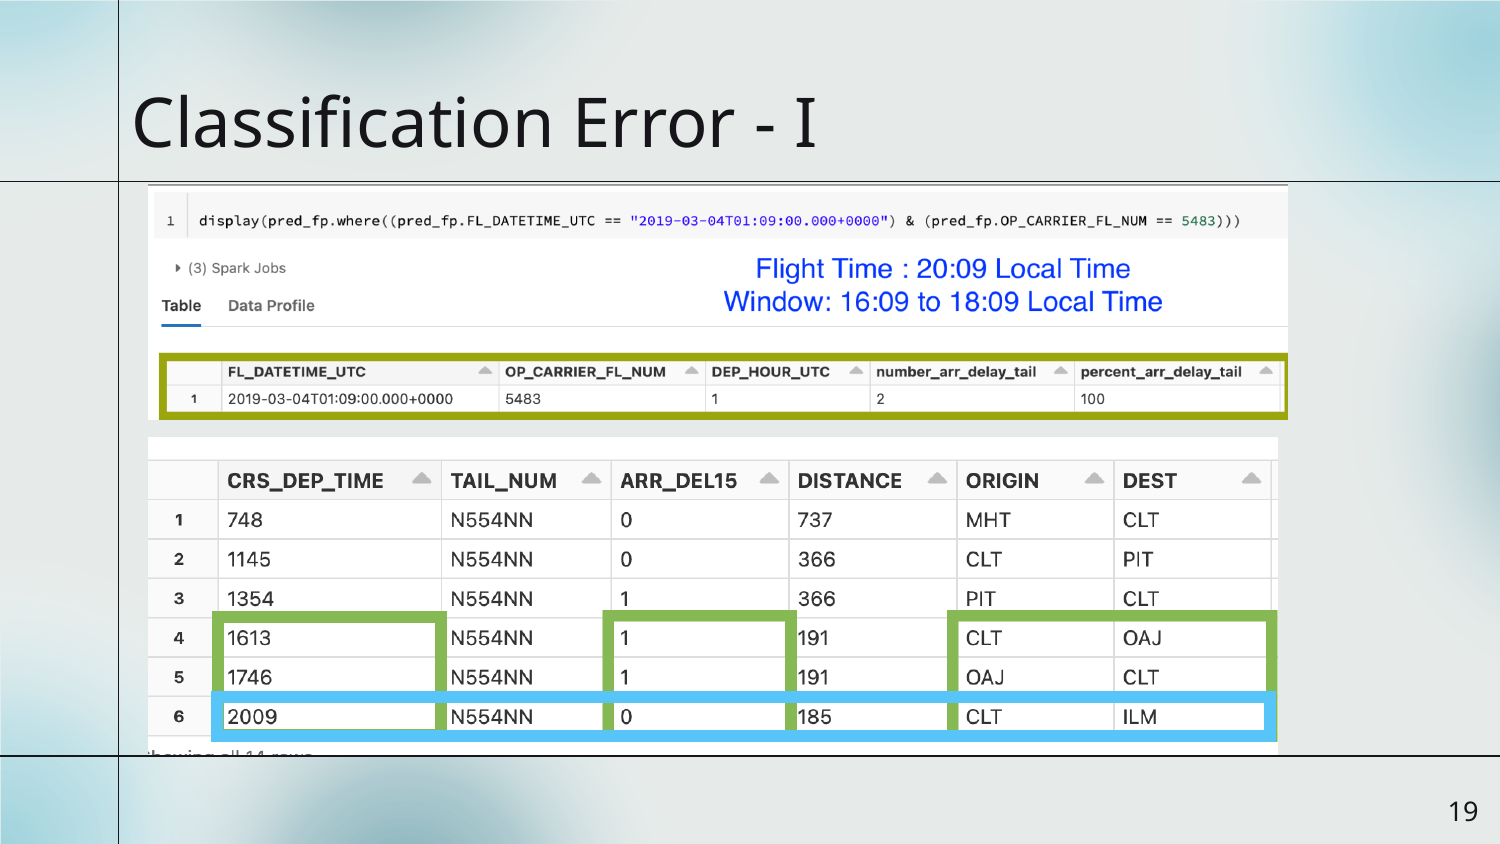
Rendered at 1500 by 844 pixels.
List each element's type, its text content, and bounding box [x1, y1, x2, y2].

slide_number ‹#› [1403, 779, 1494, 844]
title Classification Error - I [116, 72, 1384, 167]
picture [148, 183, 1289, 420]
picture [148, 437, 1278, 756]
